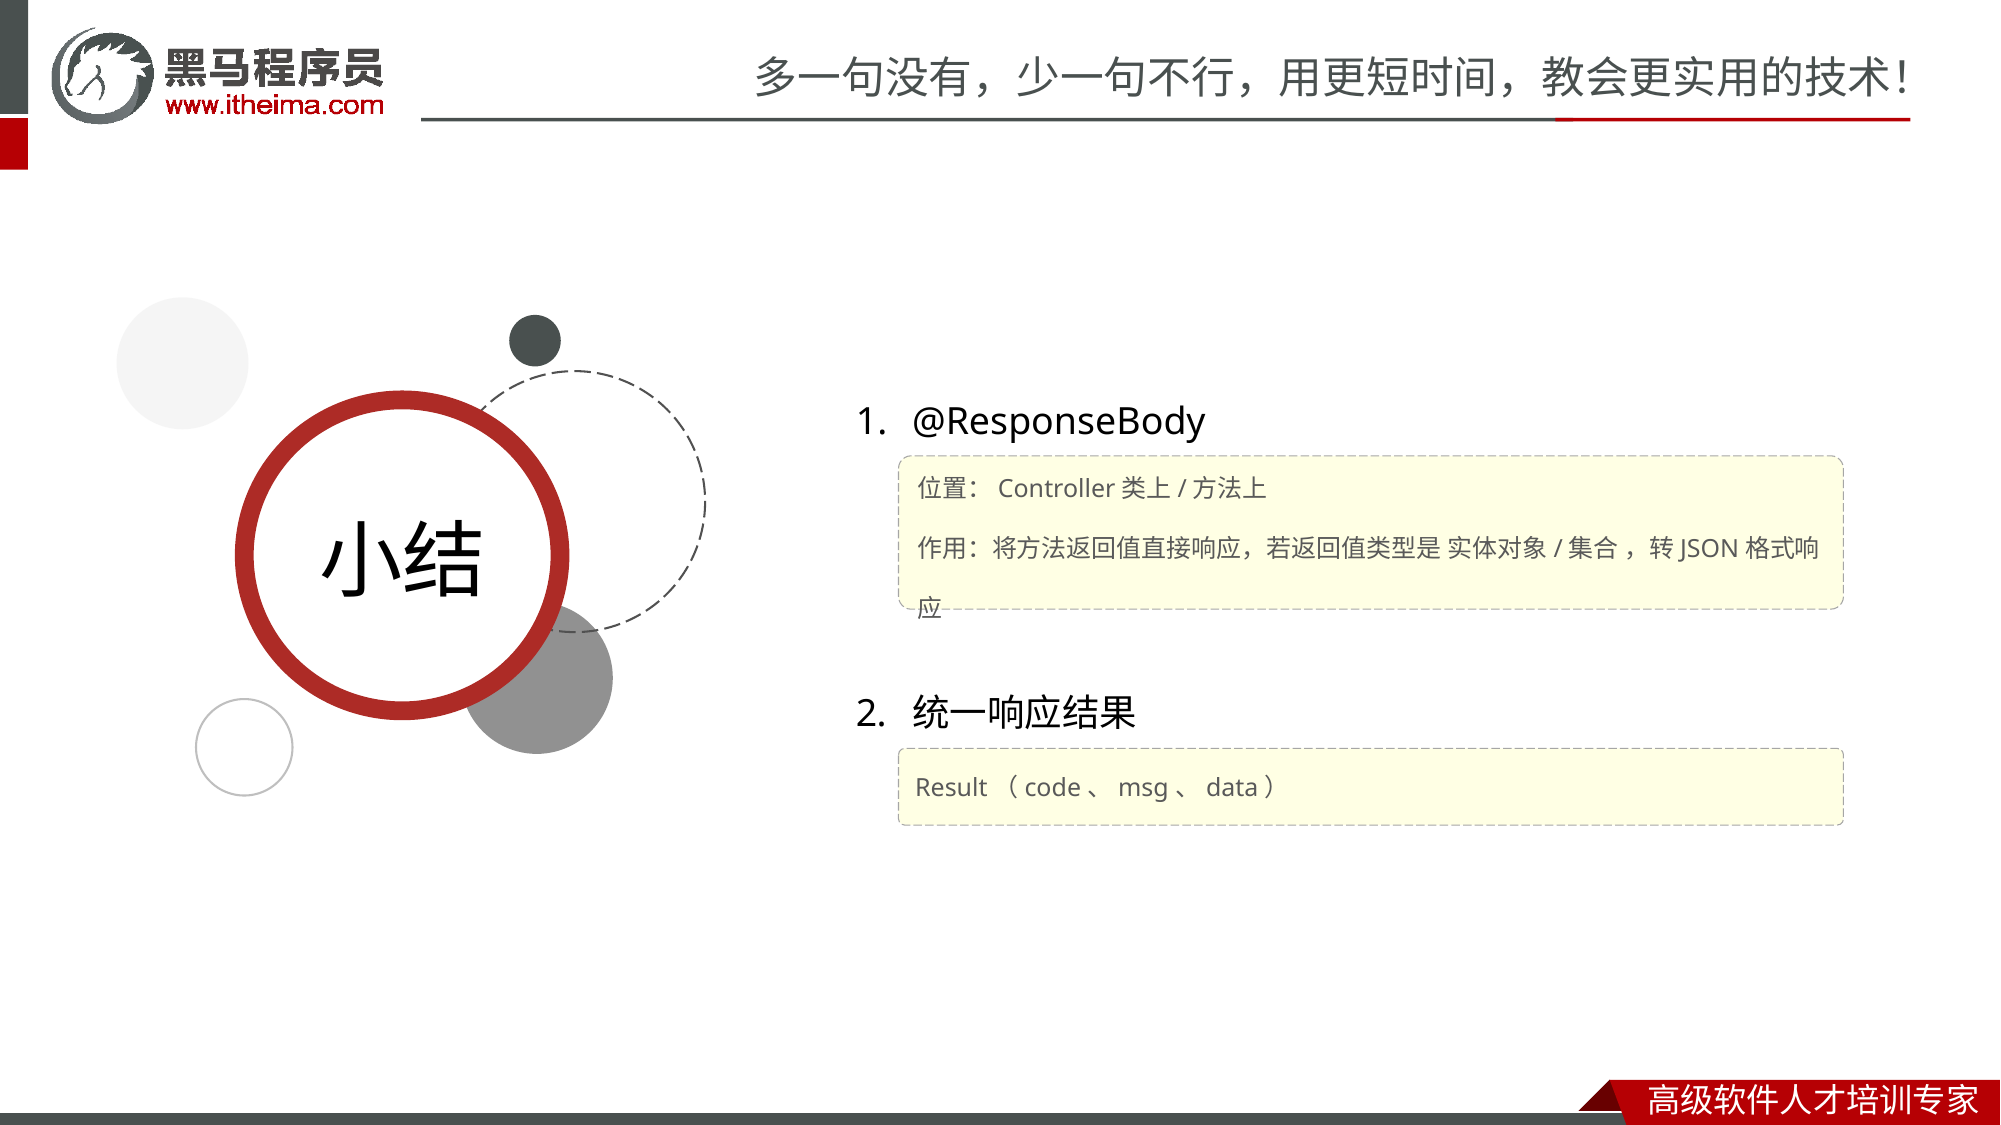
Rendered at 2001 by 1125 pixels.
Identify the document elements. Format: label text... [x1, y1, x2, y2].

text_box 位置：Controller类上/方法上 作用：将方法返回值直接响应，若返回值类型是 实体对象/集合 ，转JSON格式响应 [896, 453, 1846, 612]
text_box Result（code、msg、data） [896, 746, 1846, 828]
picture [50, 26, 384, 125]
list @ResponseBody 统一响应结果 [841, 239, 1786, 846]
